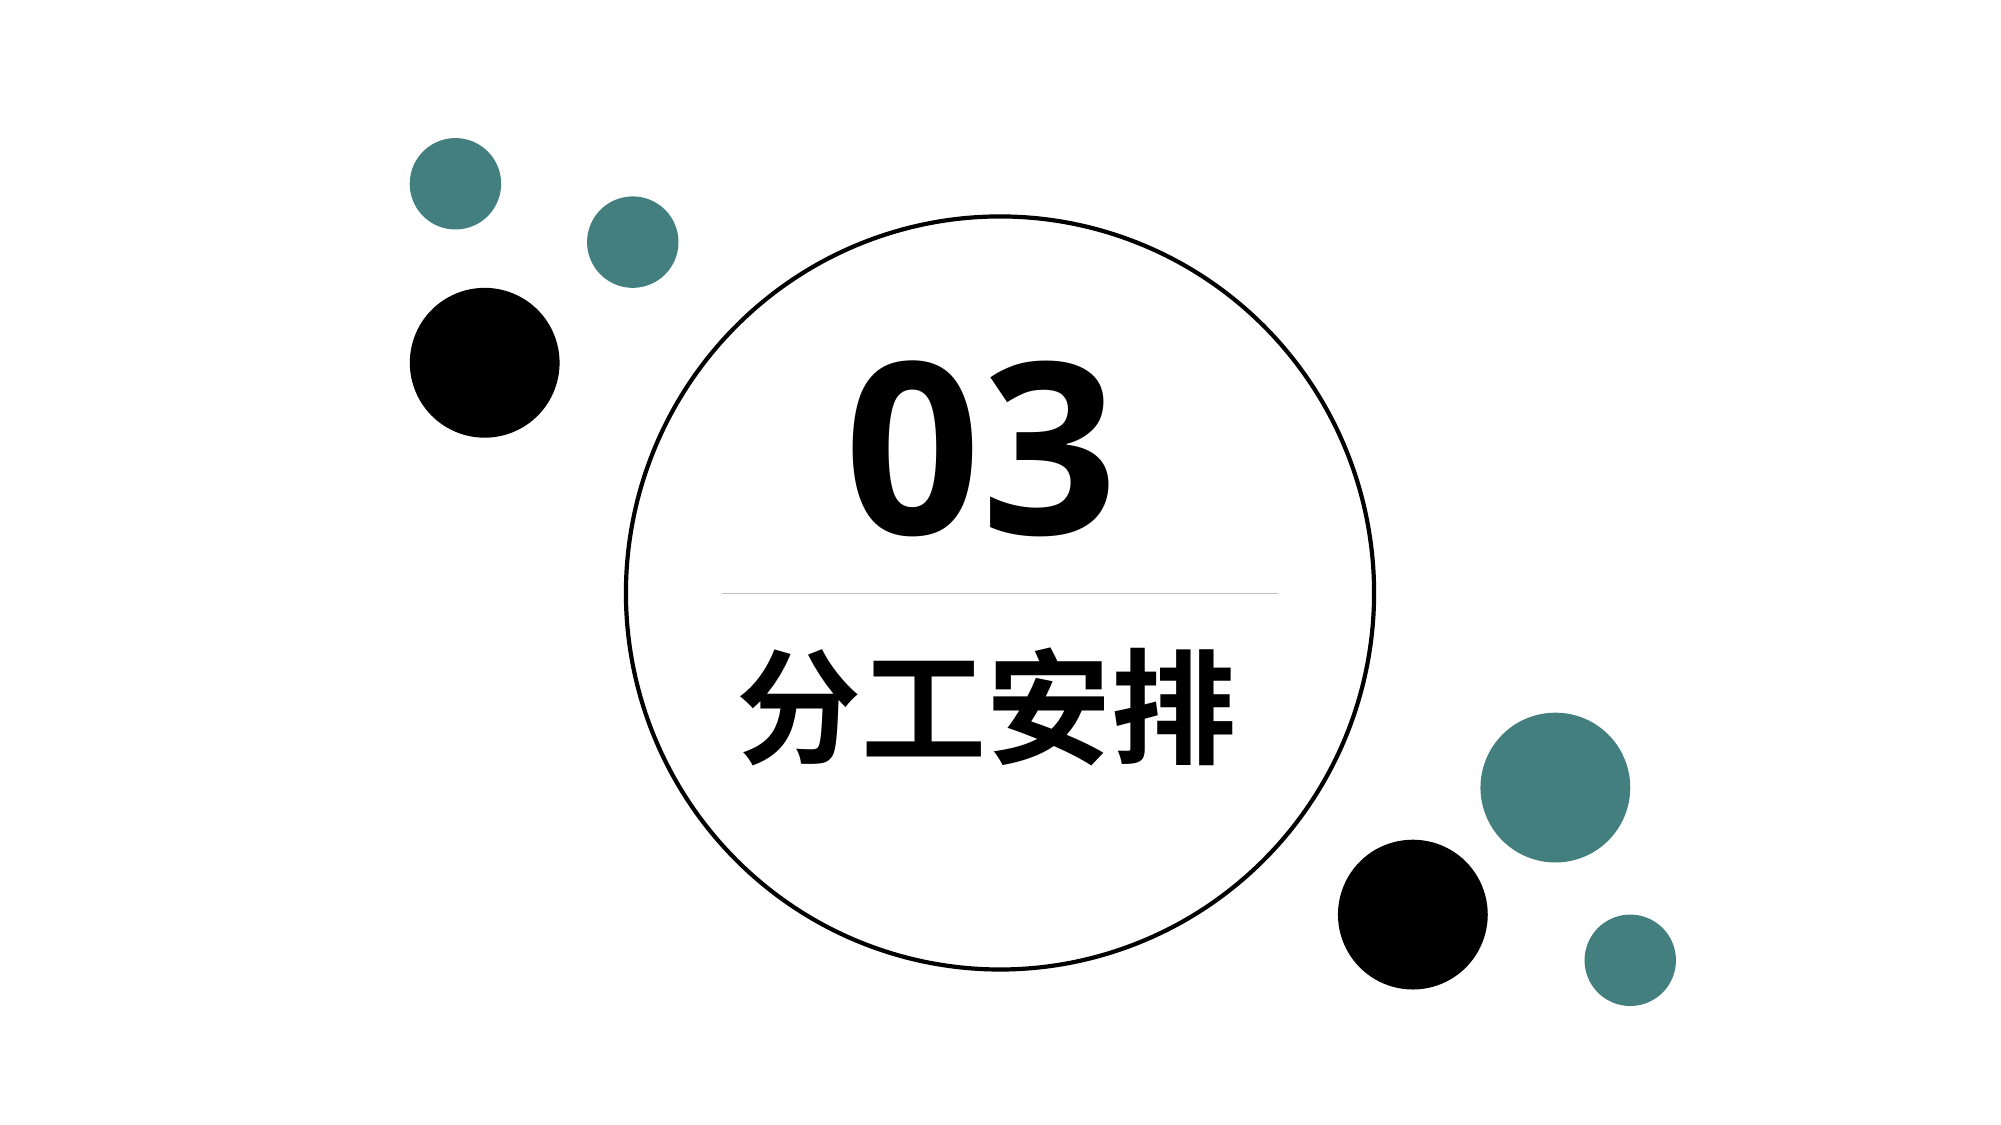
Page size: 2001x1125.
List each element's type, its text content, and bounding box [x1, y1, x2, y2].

text_box [1583, 913, 1678, 1008]
text_box [1479, 711, 1632, 864]
text_box 03 [829, 287, 1171, 591]
text_box 分工安排 [721, 621, 1279, 787]
text_box [624, 215, 1376, 971]
text_box [586, 195, 680, 289]
text_box [408, 286, 561, 439]
text_box [408, 137, 503, 231]
text_box [1336, 838, 1489, 991]
